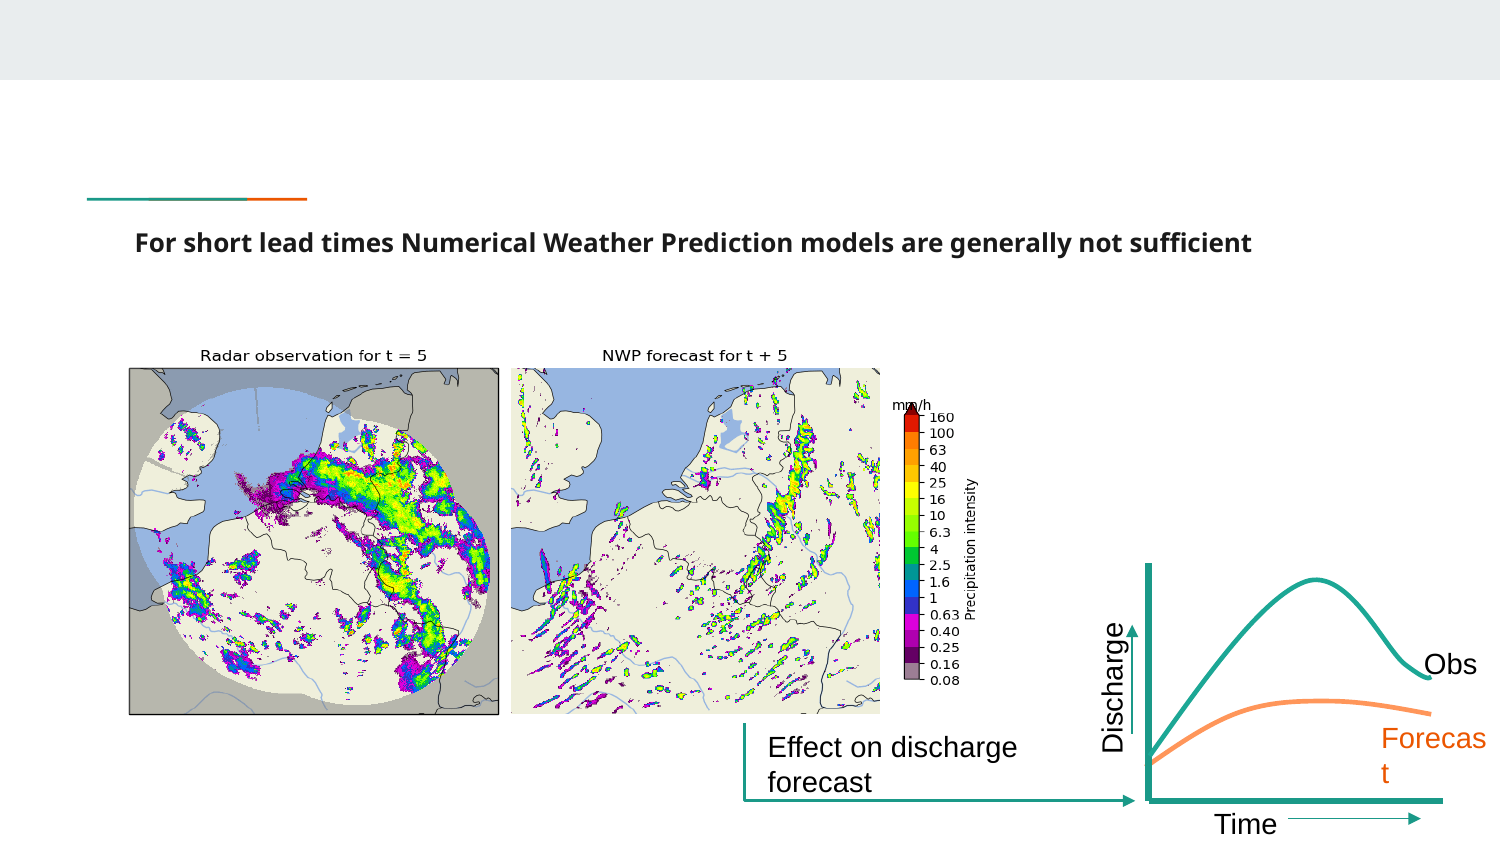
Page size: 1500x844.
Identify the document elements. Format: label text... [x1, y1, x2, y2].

text_box Effect on discharge forecast [753, 732, 895, 806]
title For short lead times Numerical Weather Prediction models are generally not sufficient [119, 211, 1381, 300]
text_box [118, 340, 989, 723]
text_box Effect on discharge forecast [985, 720, 1039, 806]
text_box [900, 732, 980, 844]
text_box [1085, 563, 1500, 839]
